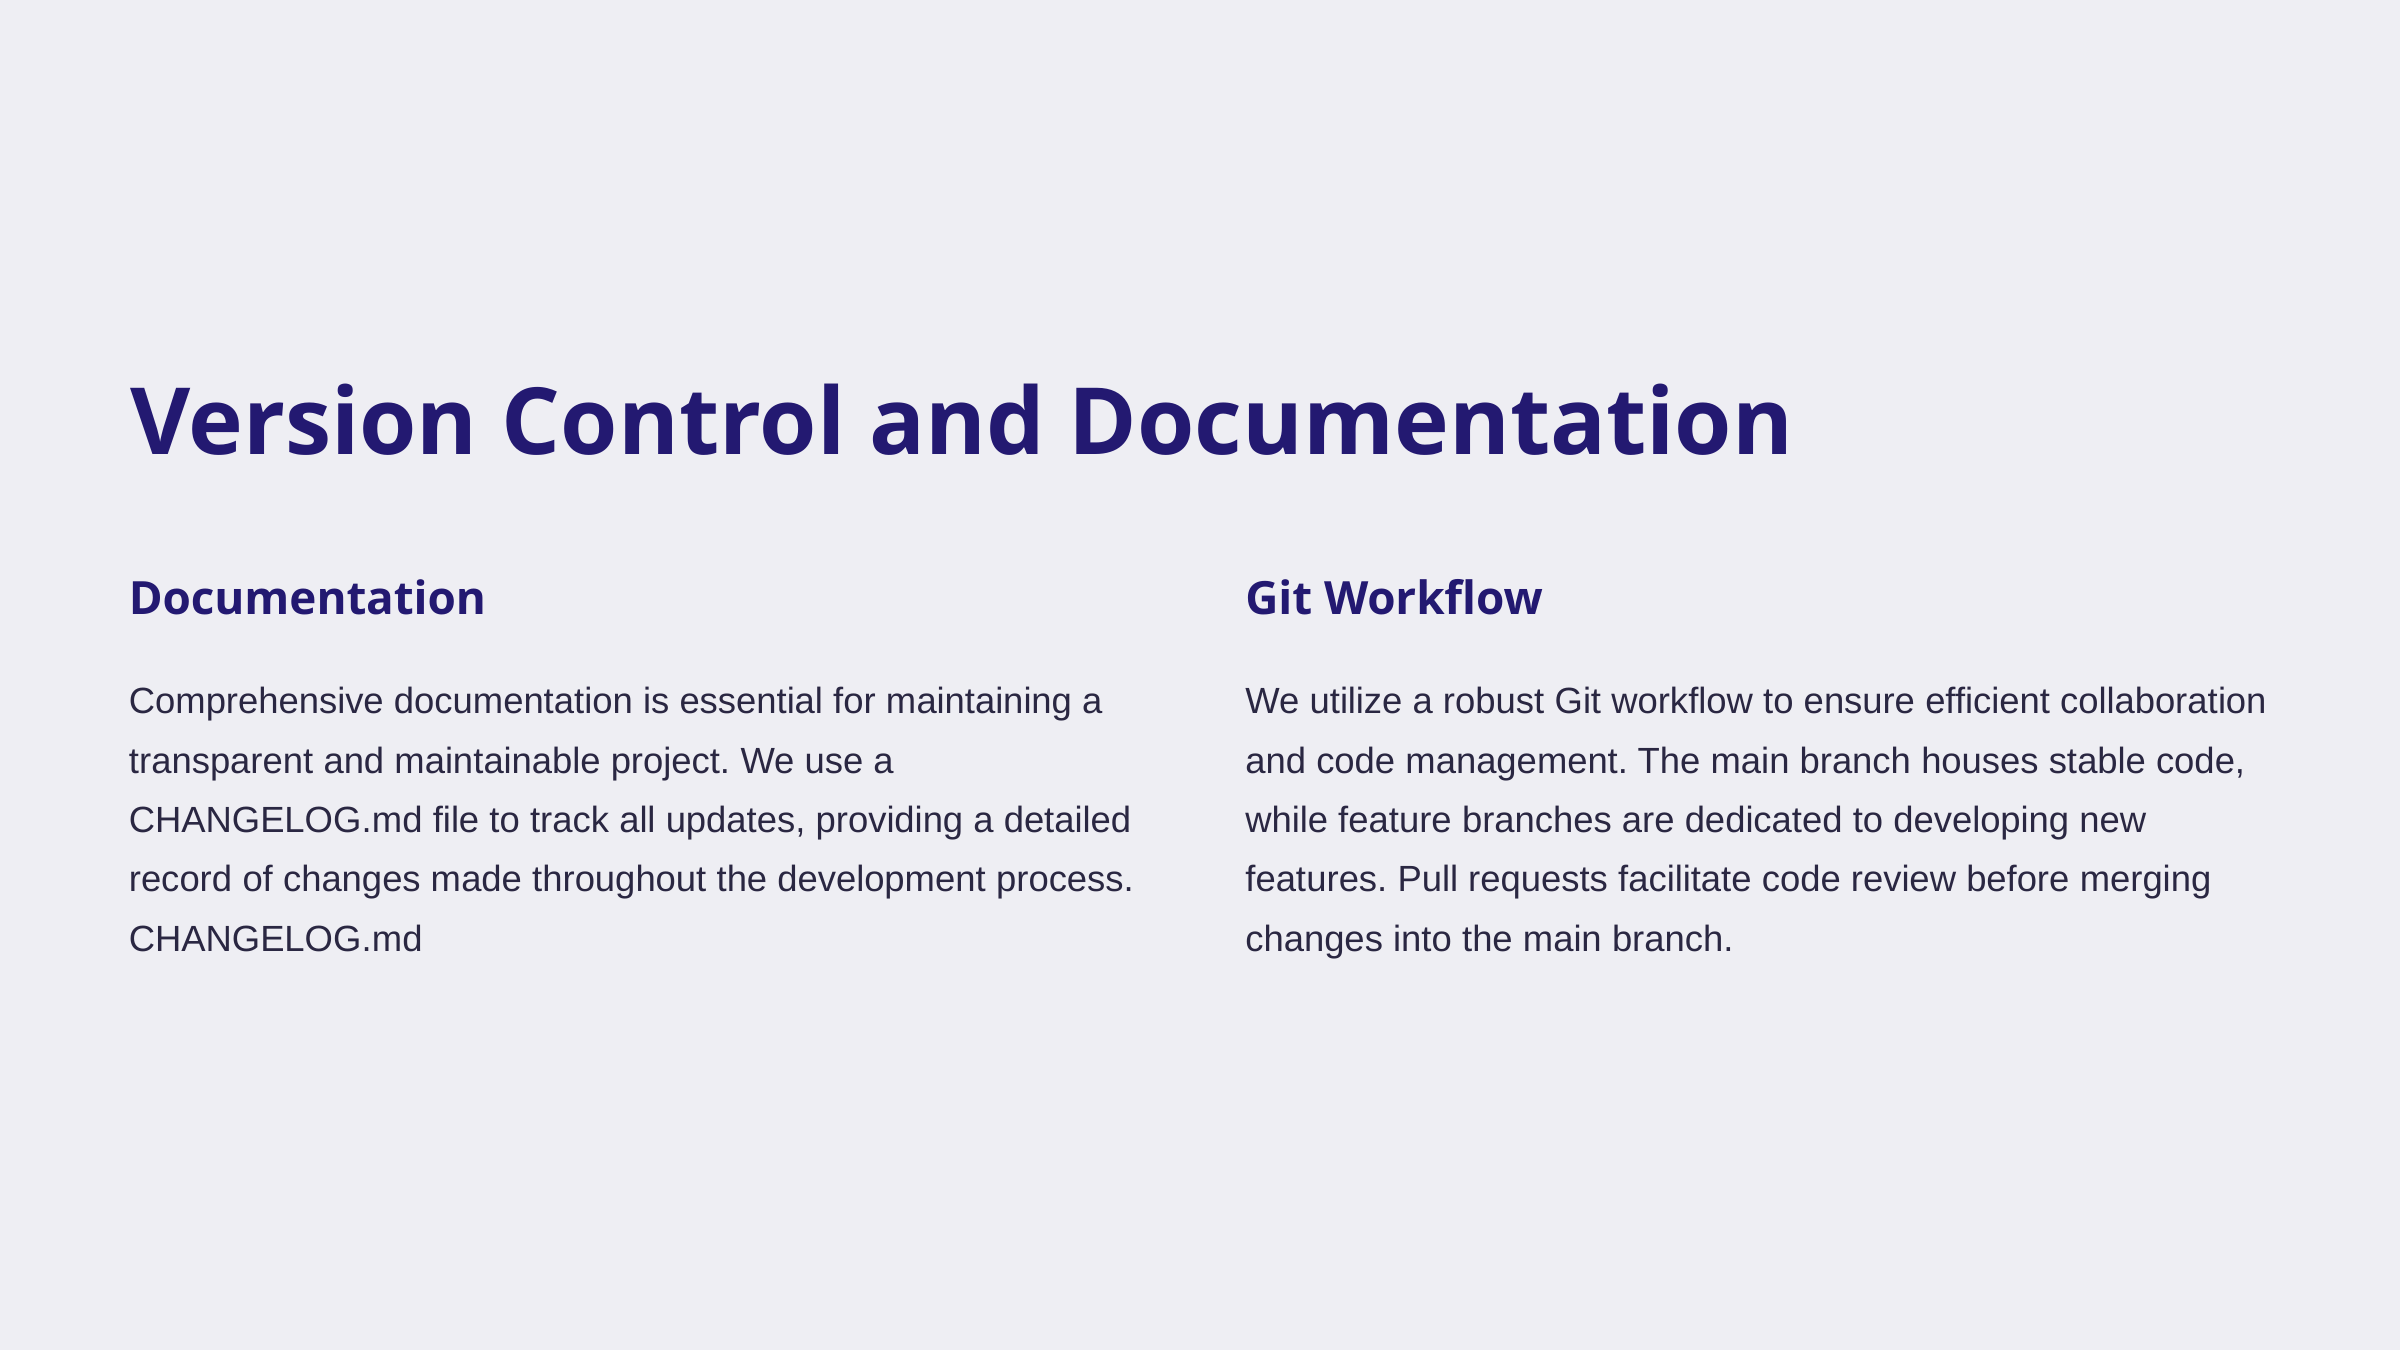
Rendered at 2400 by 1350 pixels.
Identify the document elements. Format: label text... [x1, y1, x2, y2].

text_box Git Workflow [1245, 566, 1711, 625]
text_box Documentation [128, 566, 594, 625]
text_box We utilize a robust Git workflow to ensure efficient collaboration and code management. The main branch houses stable code, while feature branches are dedicated to developing new features. Pull requests facilitate code review before merging changes into the main branch. [1245, 661, 2270, 960]
text_box Version Control and Documentation [130, 357, 1680, 474]
text_box Comprehensive documentation is essential for maintaining a transparent and maintainable project. We use a CHANGELOG.md file to track all updates, providing a detailed record of changes made throughout the development process. CHANGELOG.md [128, 661, 1154, 960]
